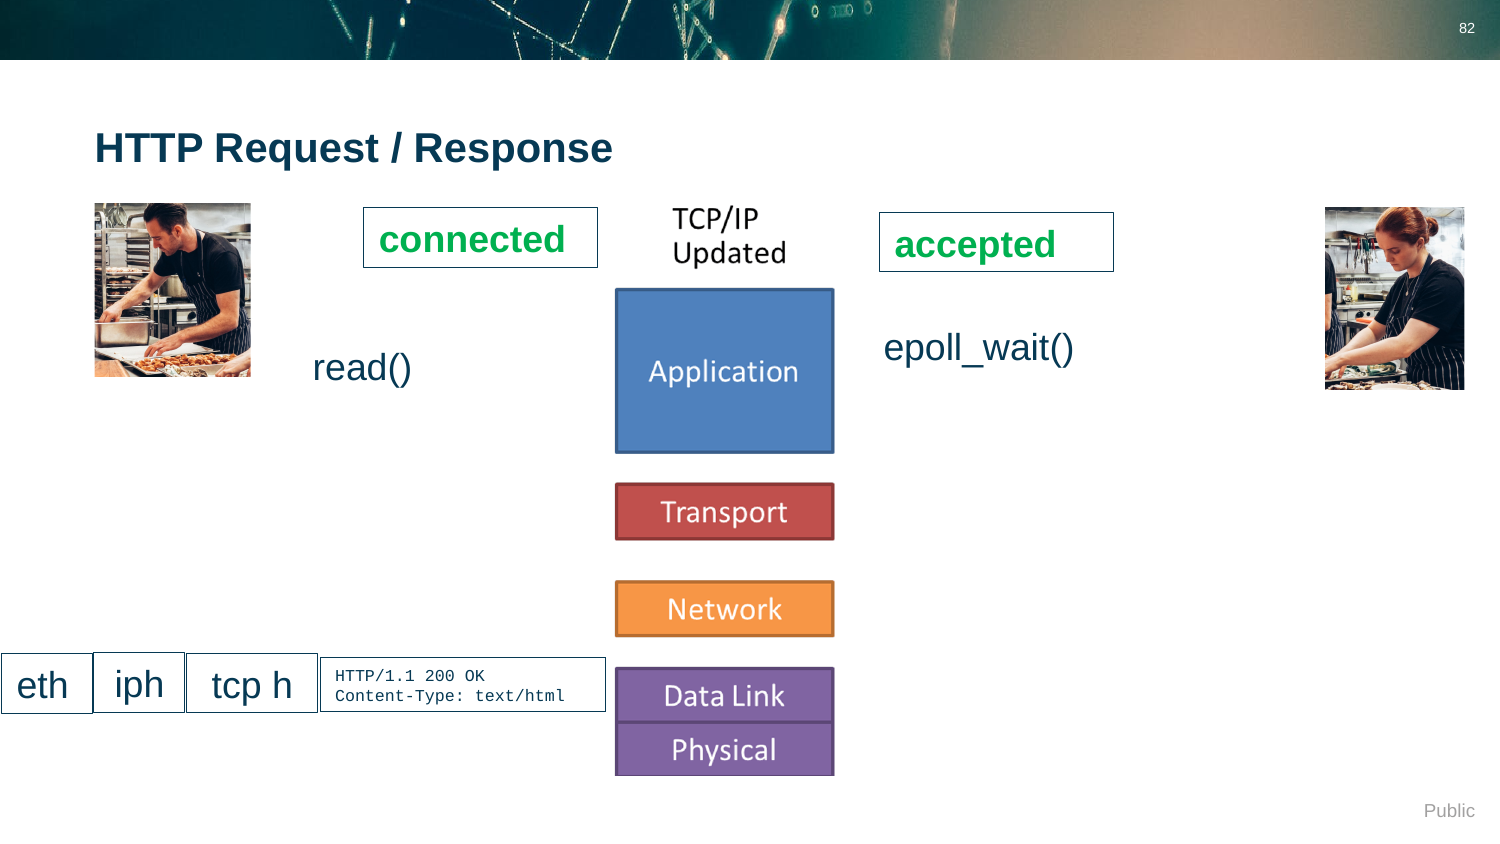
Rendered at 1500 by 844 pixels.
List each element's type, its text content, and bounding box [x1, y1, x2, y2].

text_box epoll_wait() [868, 315, 1103, 376]
footer Public [687, 776, 1491, 822]
picture [1325, 207, 1465, 390]
picture [94, 203, 251, 377]
text_box connected [363, 207, 598, 268]
text_box [0, 0, 1500, 61]
text_box accepted [879, 212, 1114, 272]
title HTTP Request / Response [94, 126, 1405, 208]
text_box tcp h [186, 653, 318, 713]
slide_number 82 [1152, 5, 1491, 51]
text_box eth [1, 653, 93, 714]
text_box read() [297, 335, 532, 395]
picture [609, 204, 843, 780]
text_box iph [93, 652, 185, 713]
text_box HTTP/1.1 200 OK Content-Type: text/html [320, 657, 606, 712]
